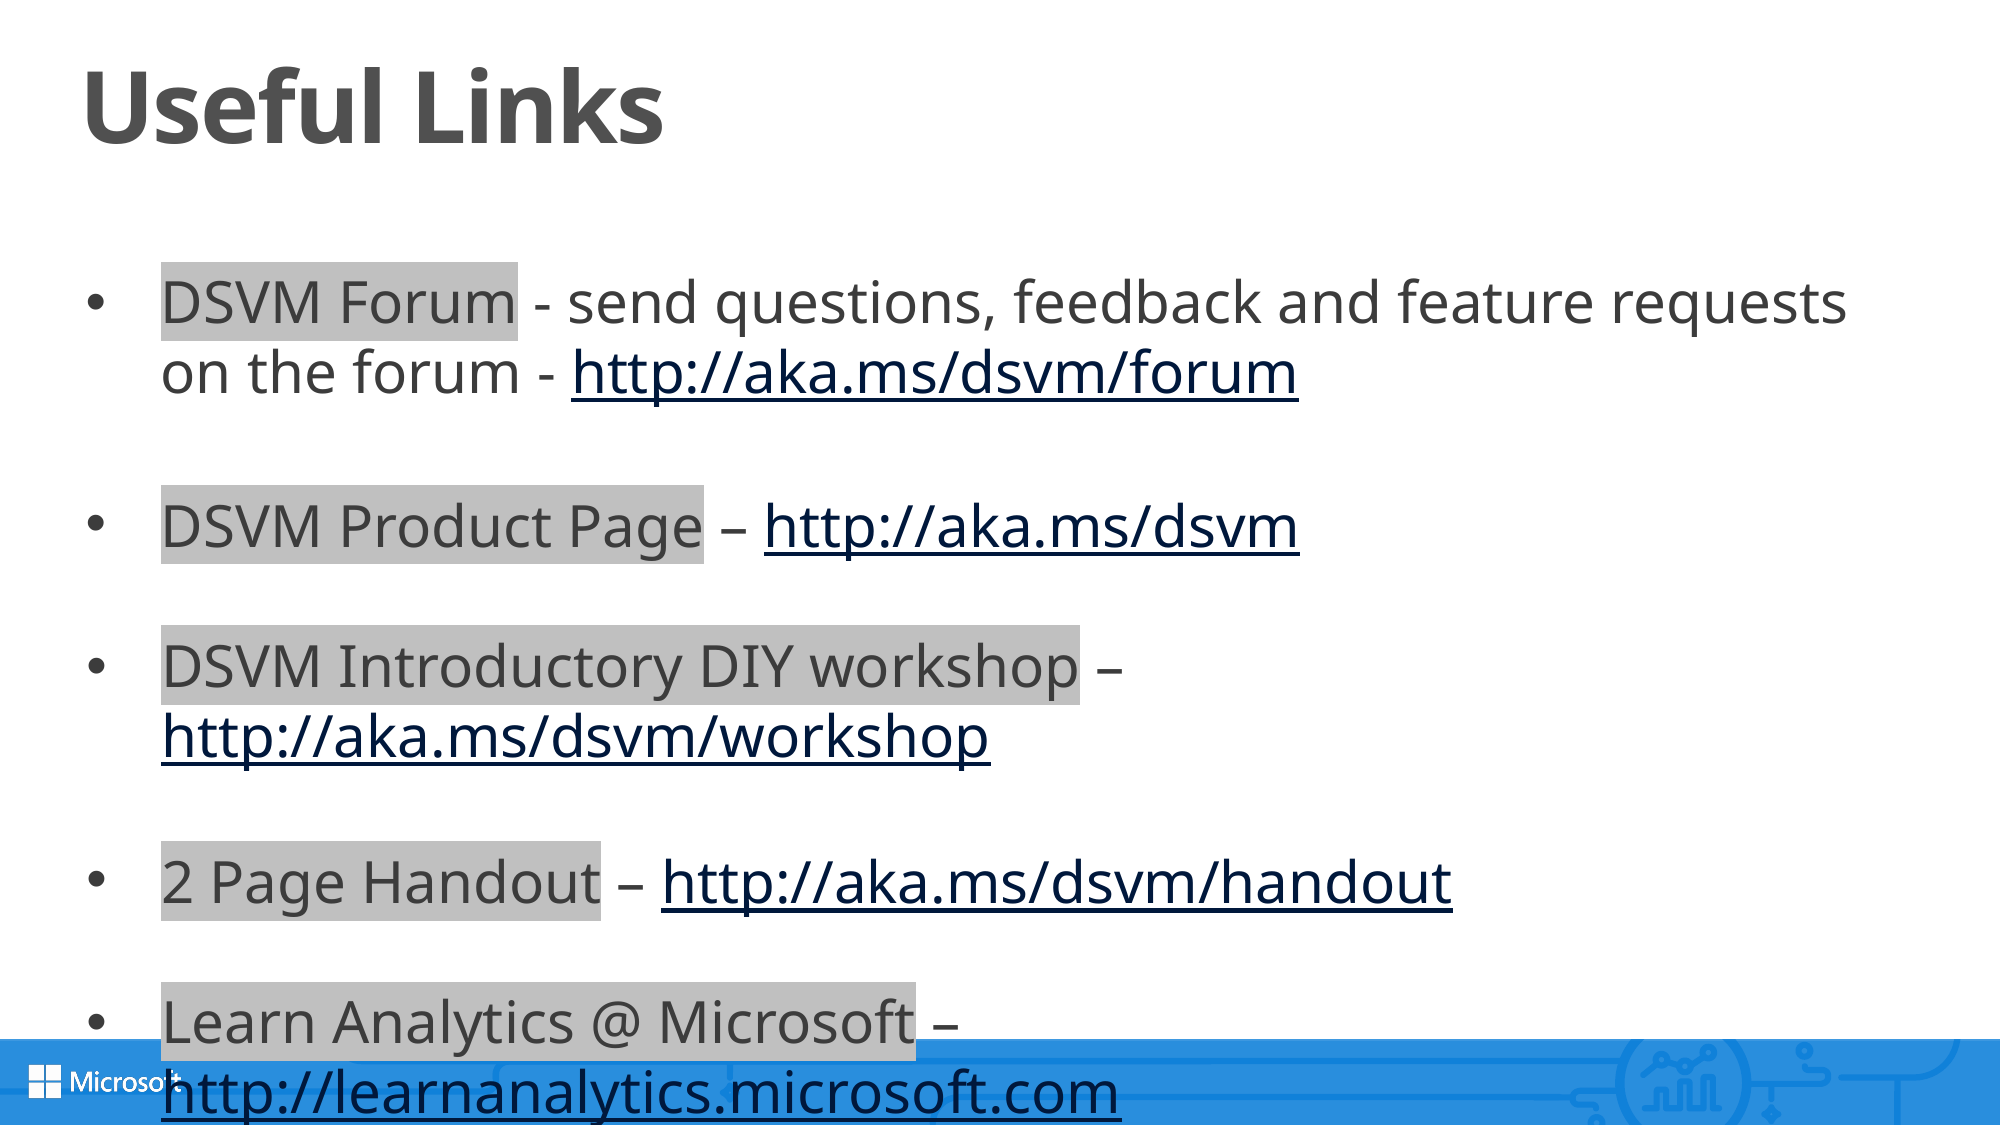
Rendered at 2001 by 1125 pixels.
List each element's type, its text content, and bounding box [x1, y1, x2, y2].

title Useful Links [55, 42, 1968, 190]
text_box DSVM Forum - send questions, feedback and feature requests on the forum - http://aka.ms/dsvm/forum DSVM Product Page – http://aka.ms/dsvm DSVM Introductory DIY workshop – http://aka.ms/dsvm/workshop 2 Page Handout – http://aka.ms/dsvm/handout Learn Analytics @ Microsoft – http://learnanalytics.microsoft.com [55, 249, 1909, 1125]
